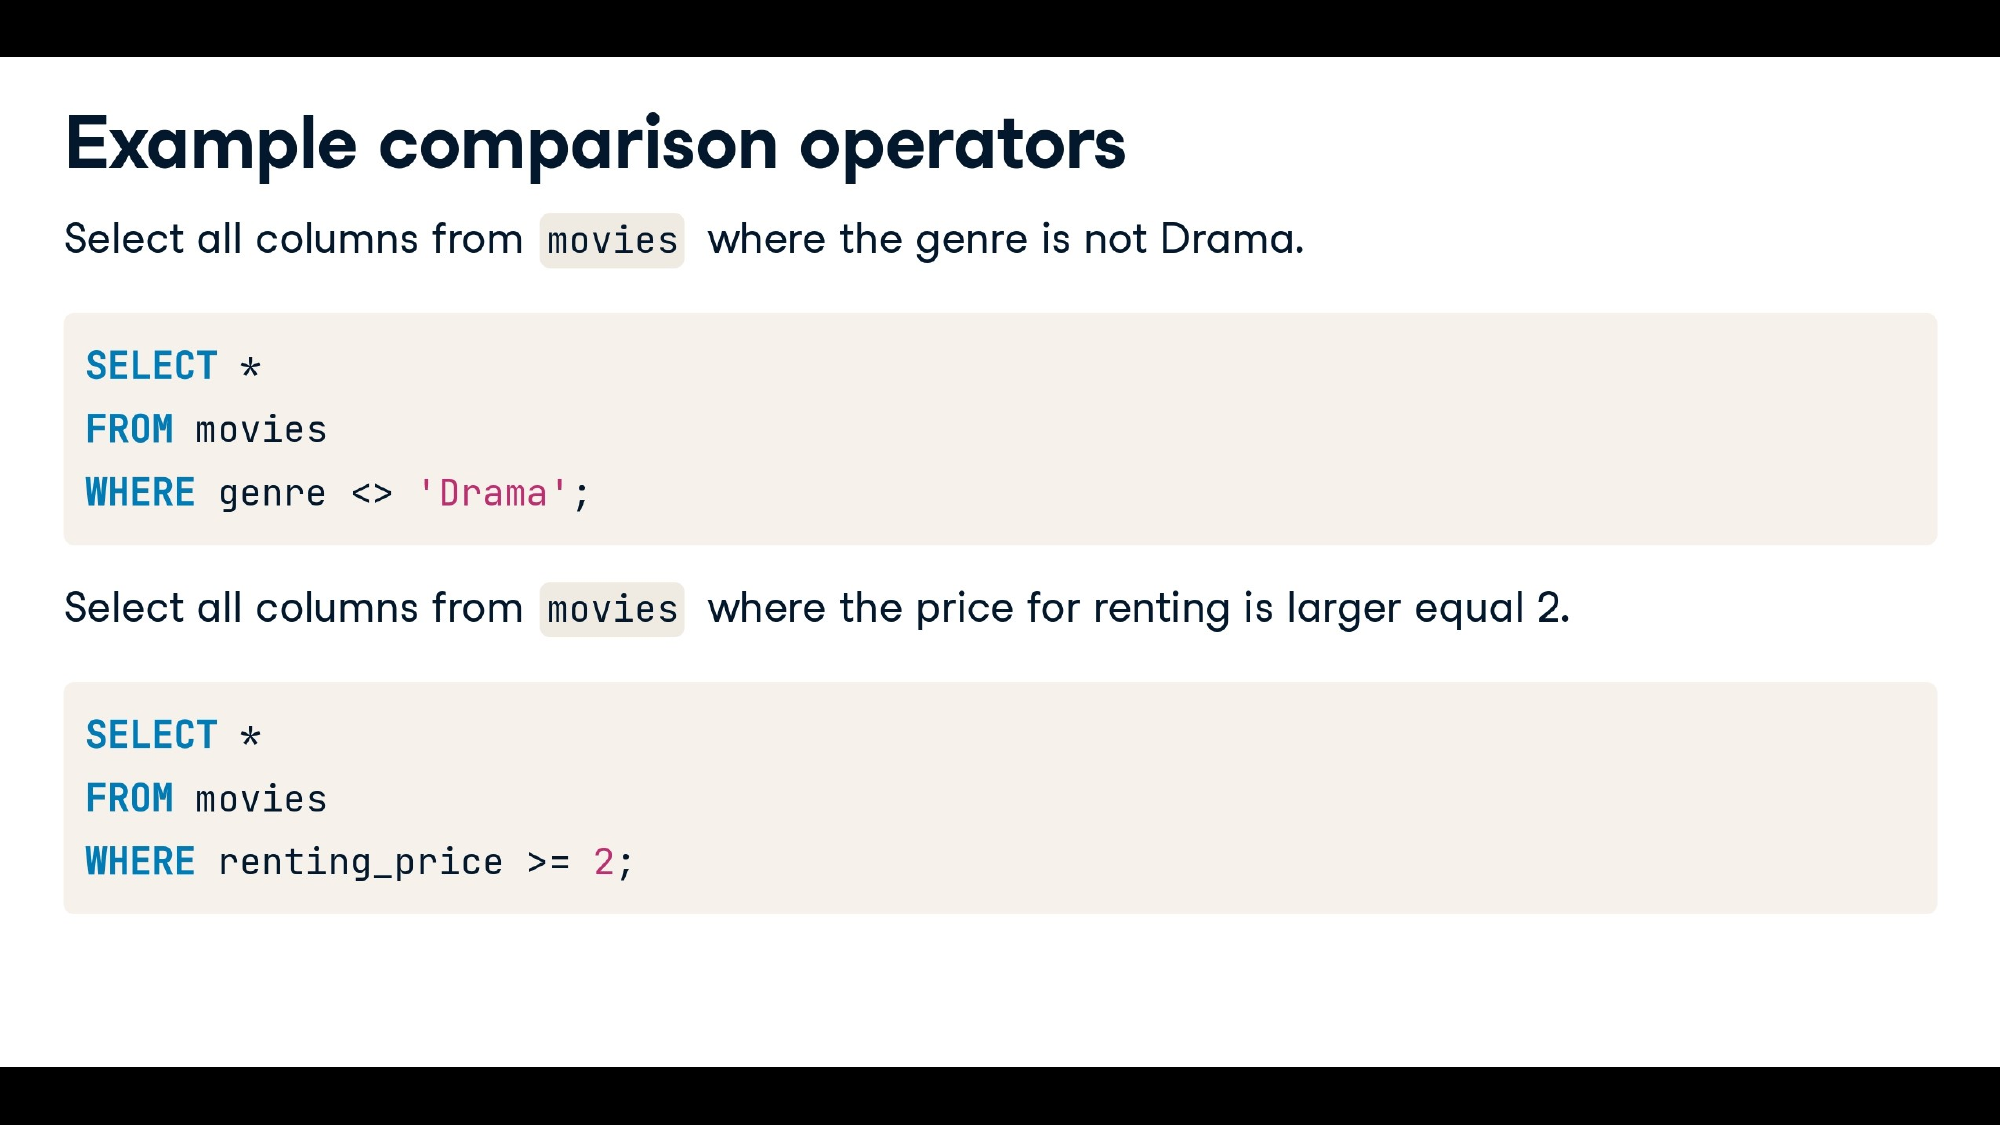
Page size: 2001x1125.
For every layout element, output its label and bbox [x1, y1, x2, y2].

picture [0, 57, 2000, 1067]
